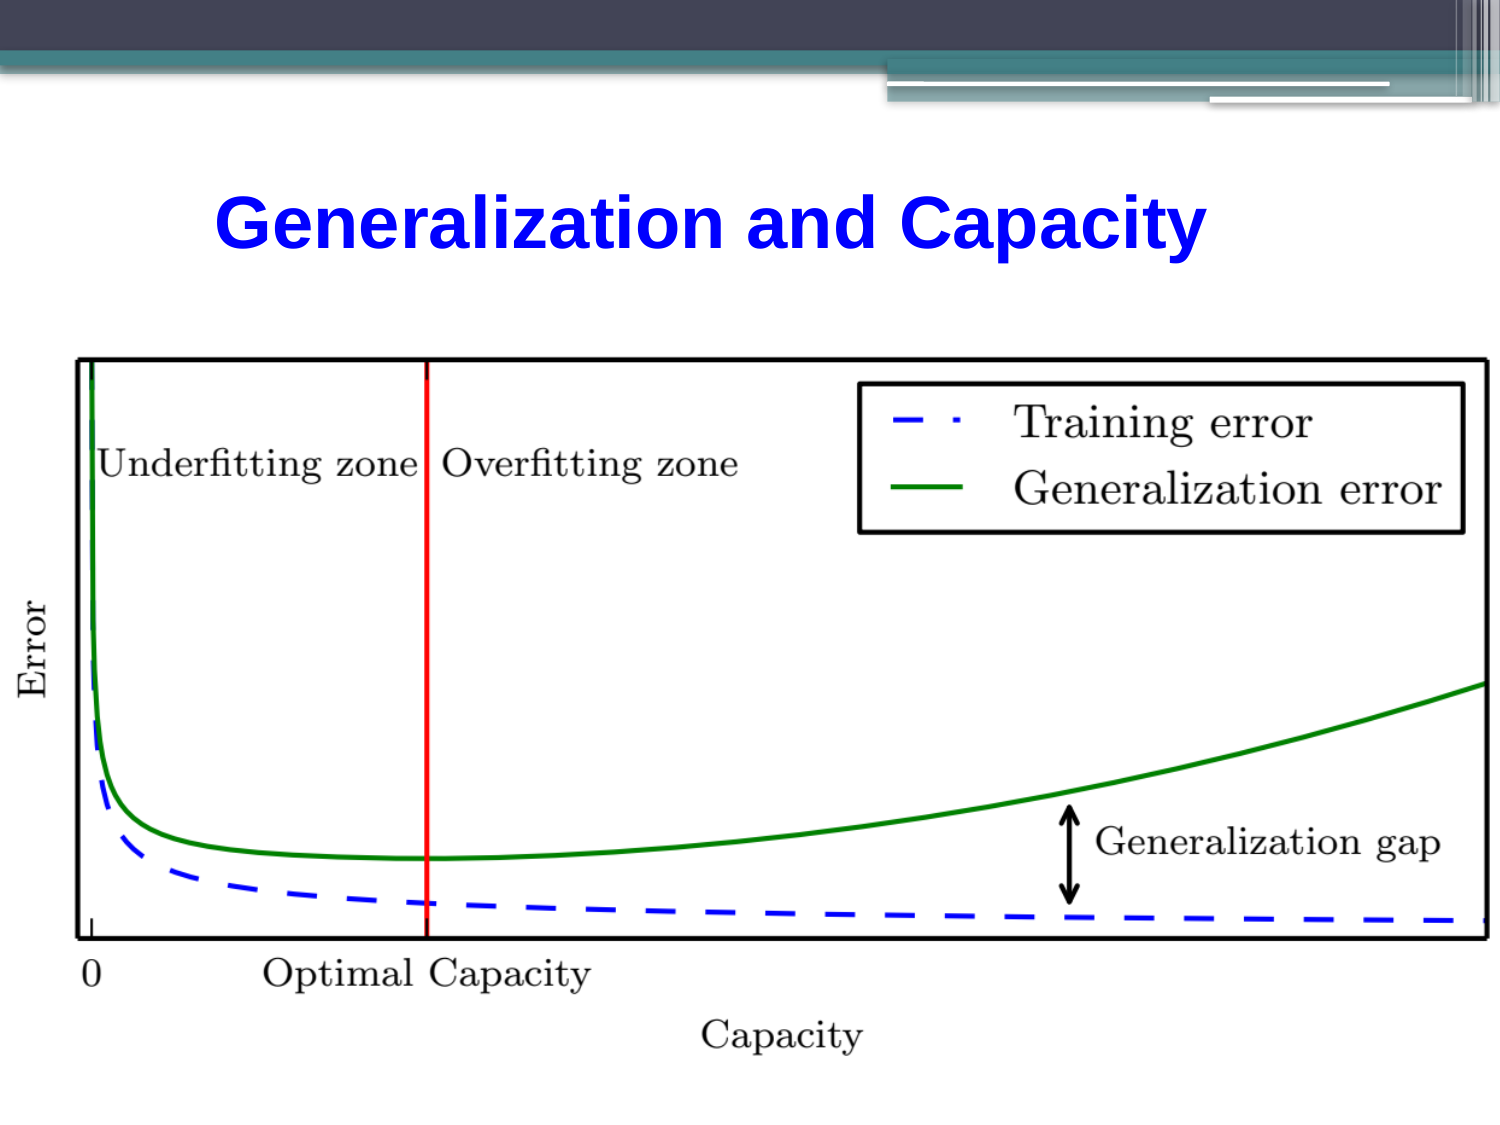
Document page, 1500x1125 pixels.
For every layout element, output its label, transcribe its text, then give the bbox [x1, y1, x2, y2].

title Generalization and Capacity [200, 137, 1400, 300]
picture [0, 337, 1500, 1072]
